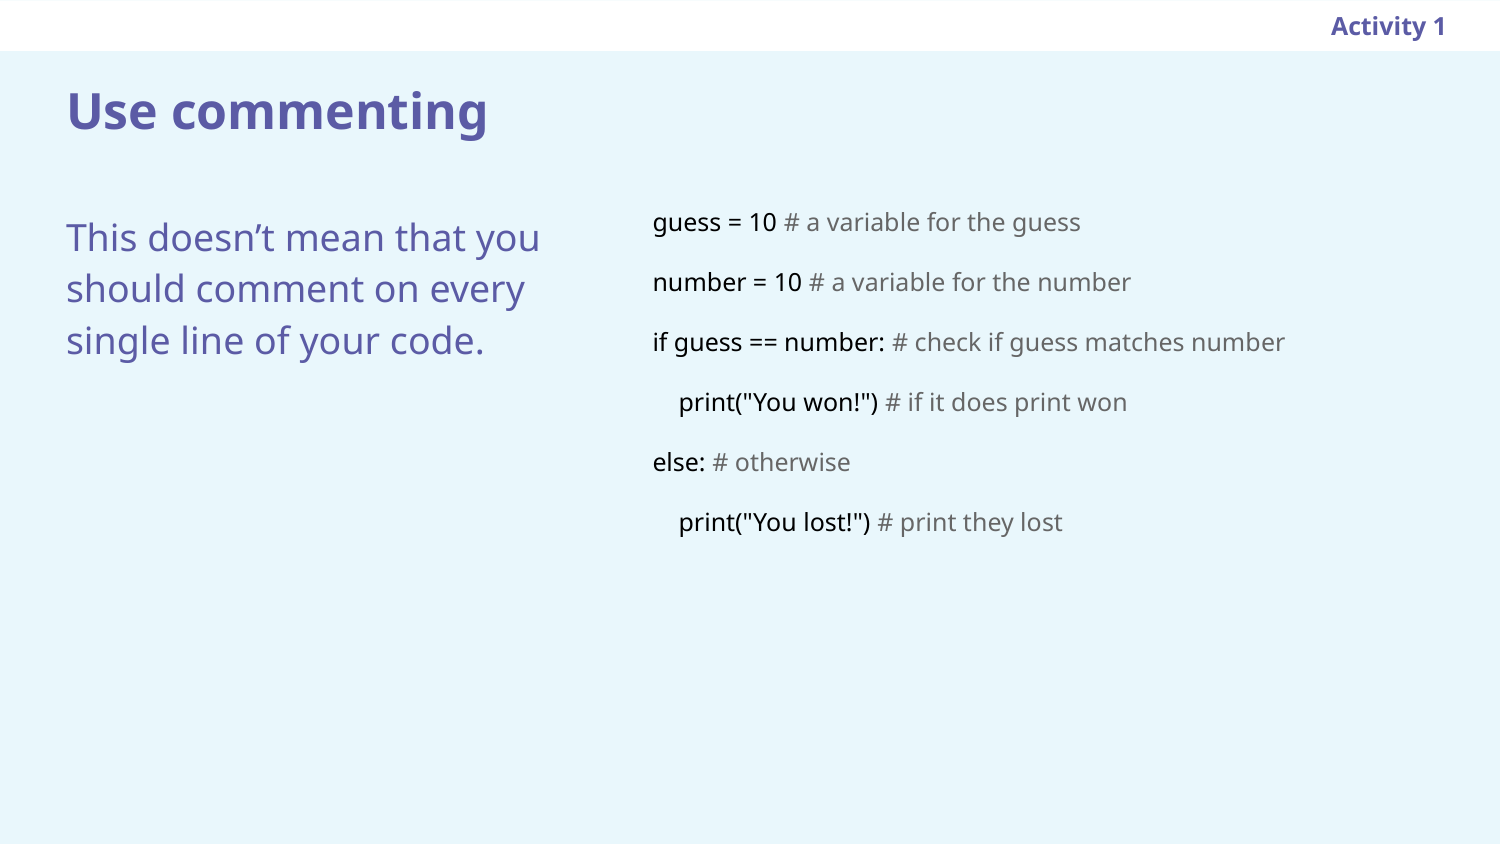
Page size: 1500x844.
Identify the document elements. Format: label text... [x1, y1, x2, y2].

list This doesn’t mean that you should comment on every single line of your code. [51, 191, 559, 793]
subtitle Activity 1 [862, 0, 1448, 52]
list guess = 10 # a variable for the guess number = 10 # a variable for the number if guess == number: # check if guess matches number print("You won!") # if it does print won else: # otherwise print("You lost!") # print they lost [637, 191, 1449, 793]
title Use commenting [51, 52, 1449, 167]
